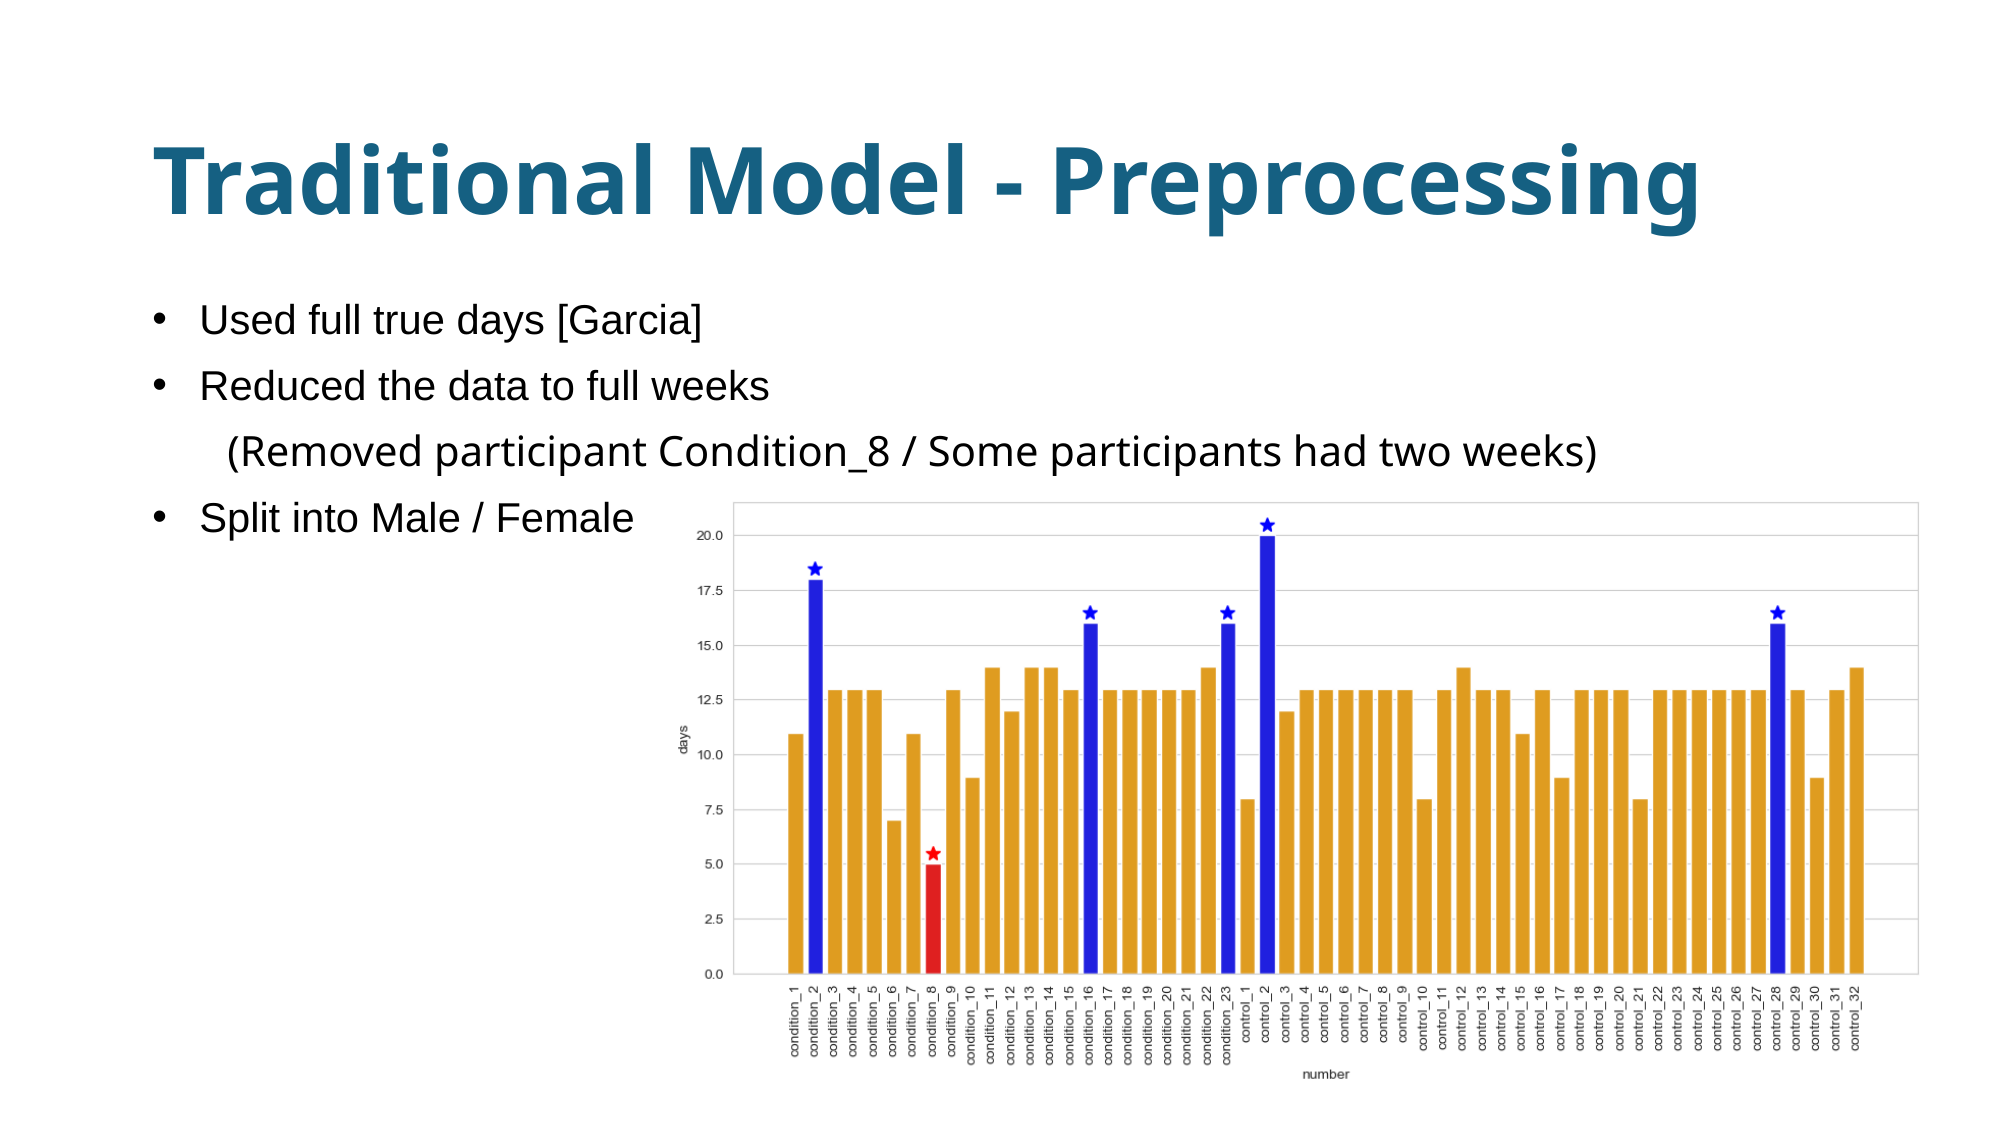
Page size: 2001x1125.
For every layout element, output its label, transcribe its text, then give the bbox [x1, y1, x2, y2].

title Traditional Model - Preprocessing [137, 91, 1863, 278]
text_box Used full true days [Garcia] Reduced the data to full weeks (Removed participant Condition_8 / Some participants had two weeks) Split into Male / Female [136, 276, 1708, 564]
picture [667, 492, 1928, 1093]
